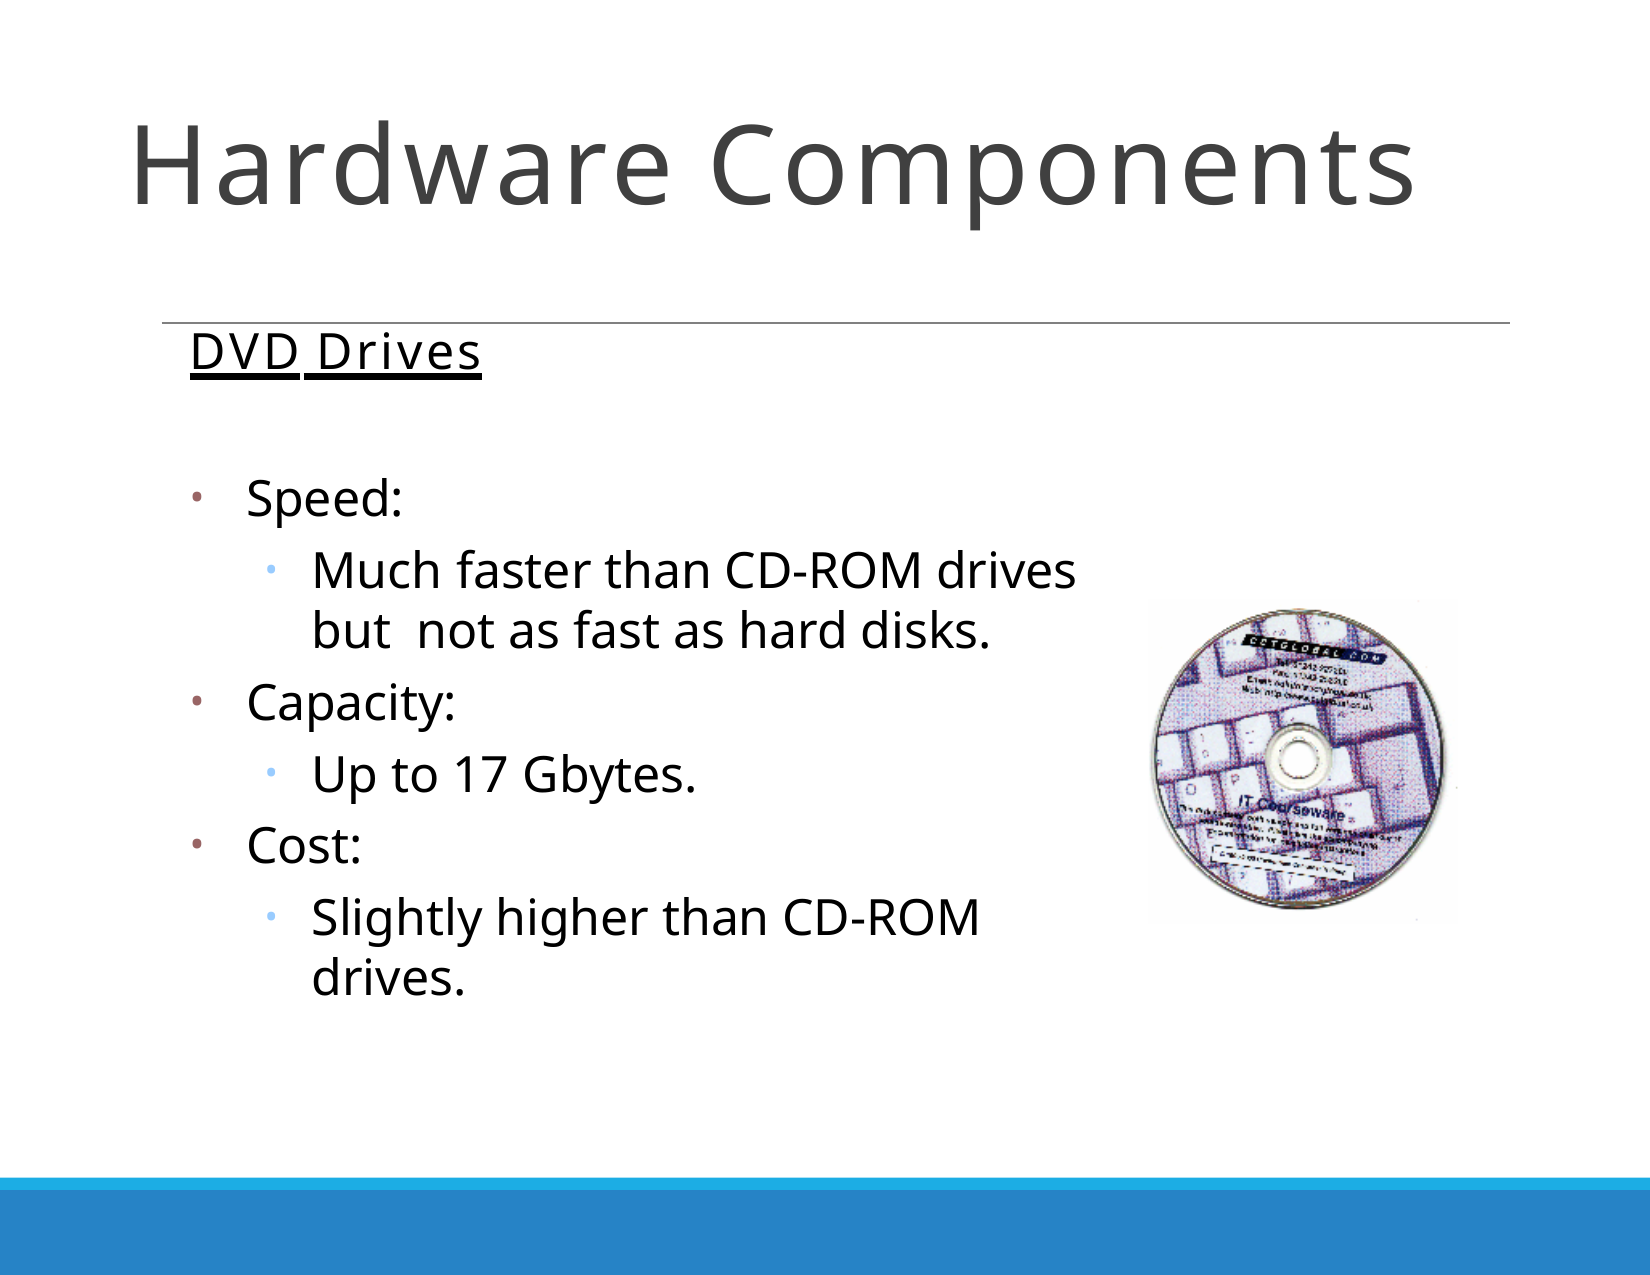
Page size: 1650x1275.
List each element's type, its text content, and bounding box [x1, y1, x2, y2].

text_box [1148, 599, 1458, 924]
title Hardware Components [125, 0, 1458, 227]
text_box DVD Drives Speed: Much faster than CD-ROM drives but not as fast as hard disks. Capacity: Up to 17 Gbytes. Cost: Slightly higher than CD-ROM drives. [187, 317, 1124, 1006]
